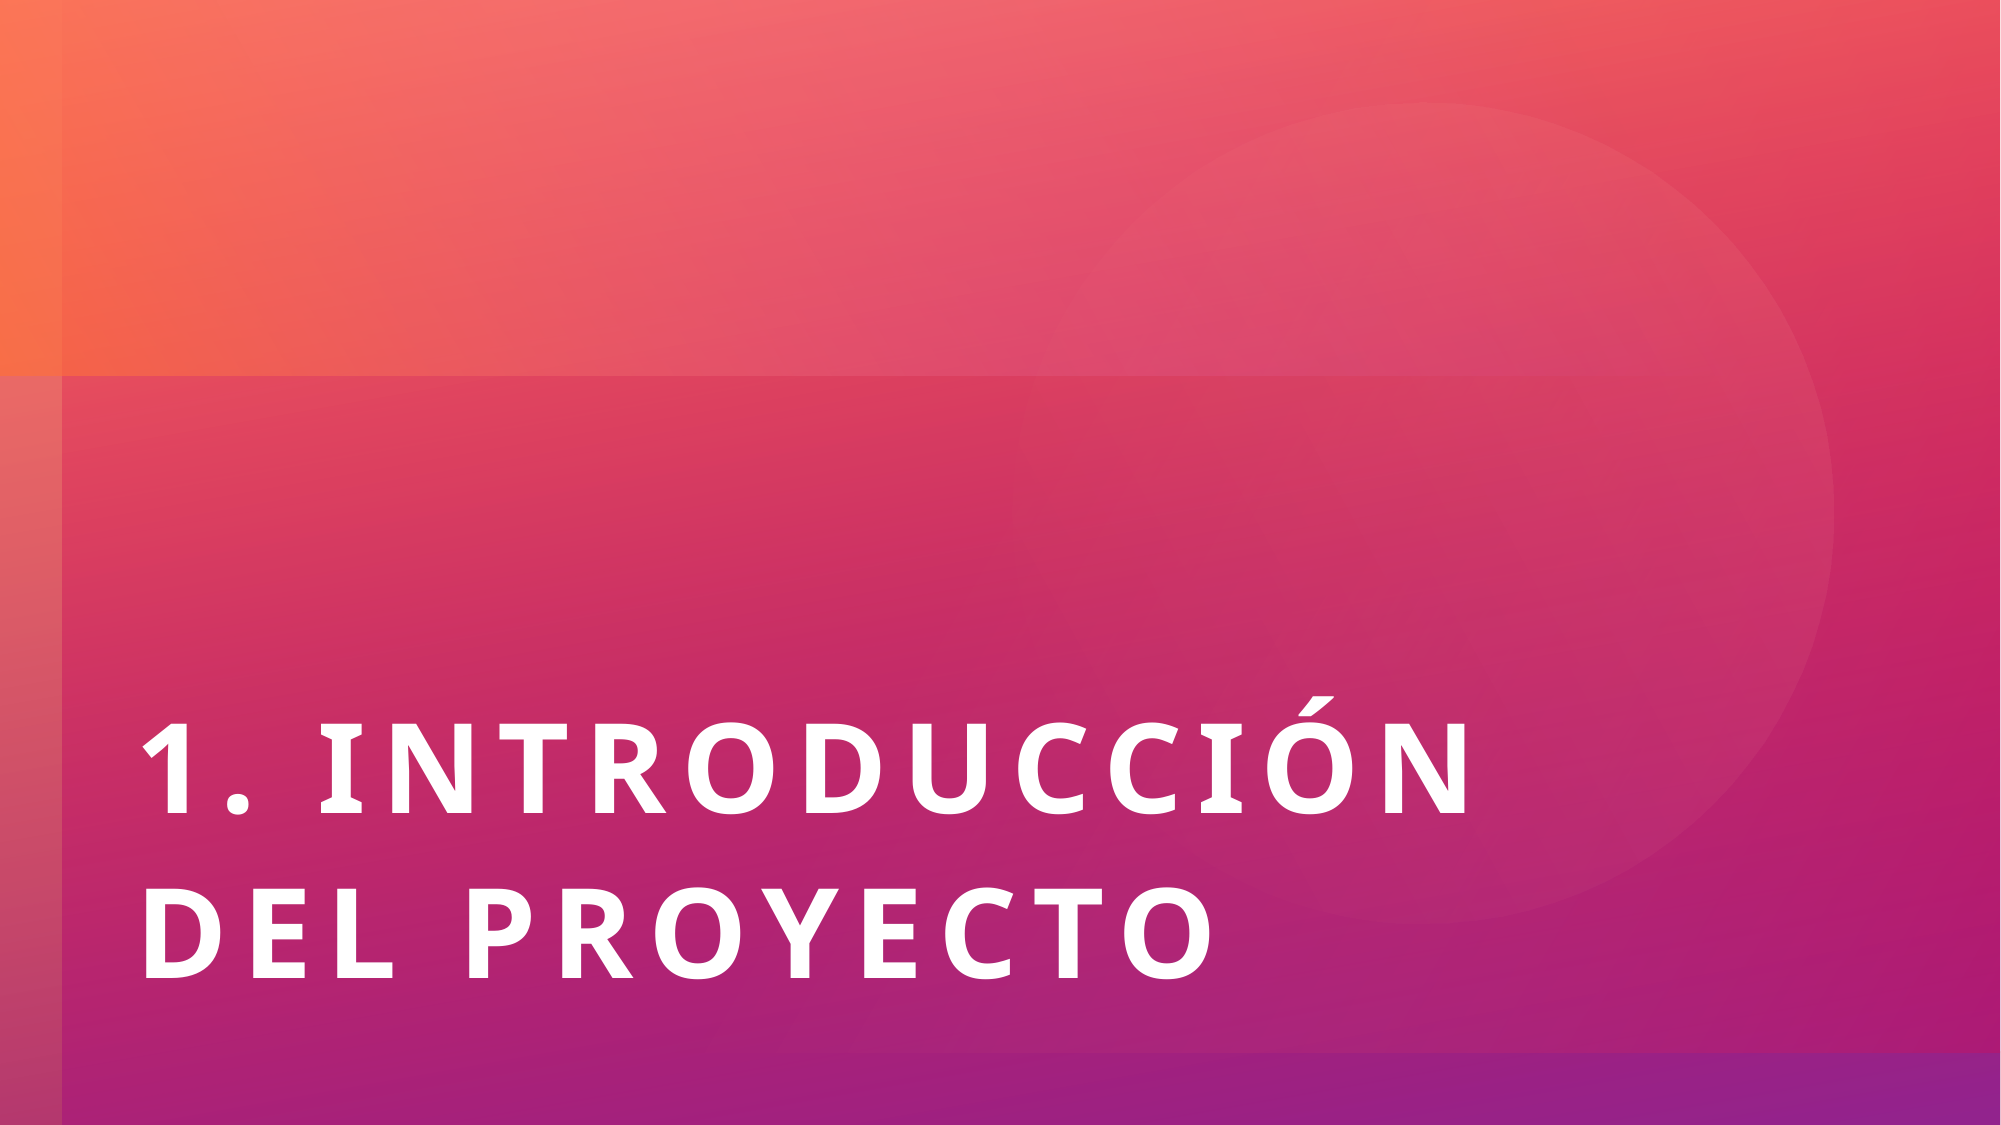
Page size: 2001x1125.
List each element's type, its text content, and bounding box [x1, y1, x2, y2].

title 1. Introducción del Proyecto [120, 426, 1586, 1011]
